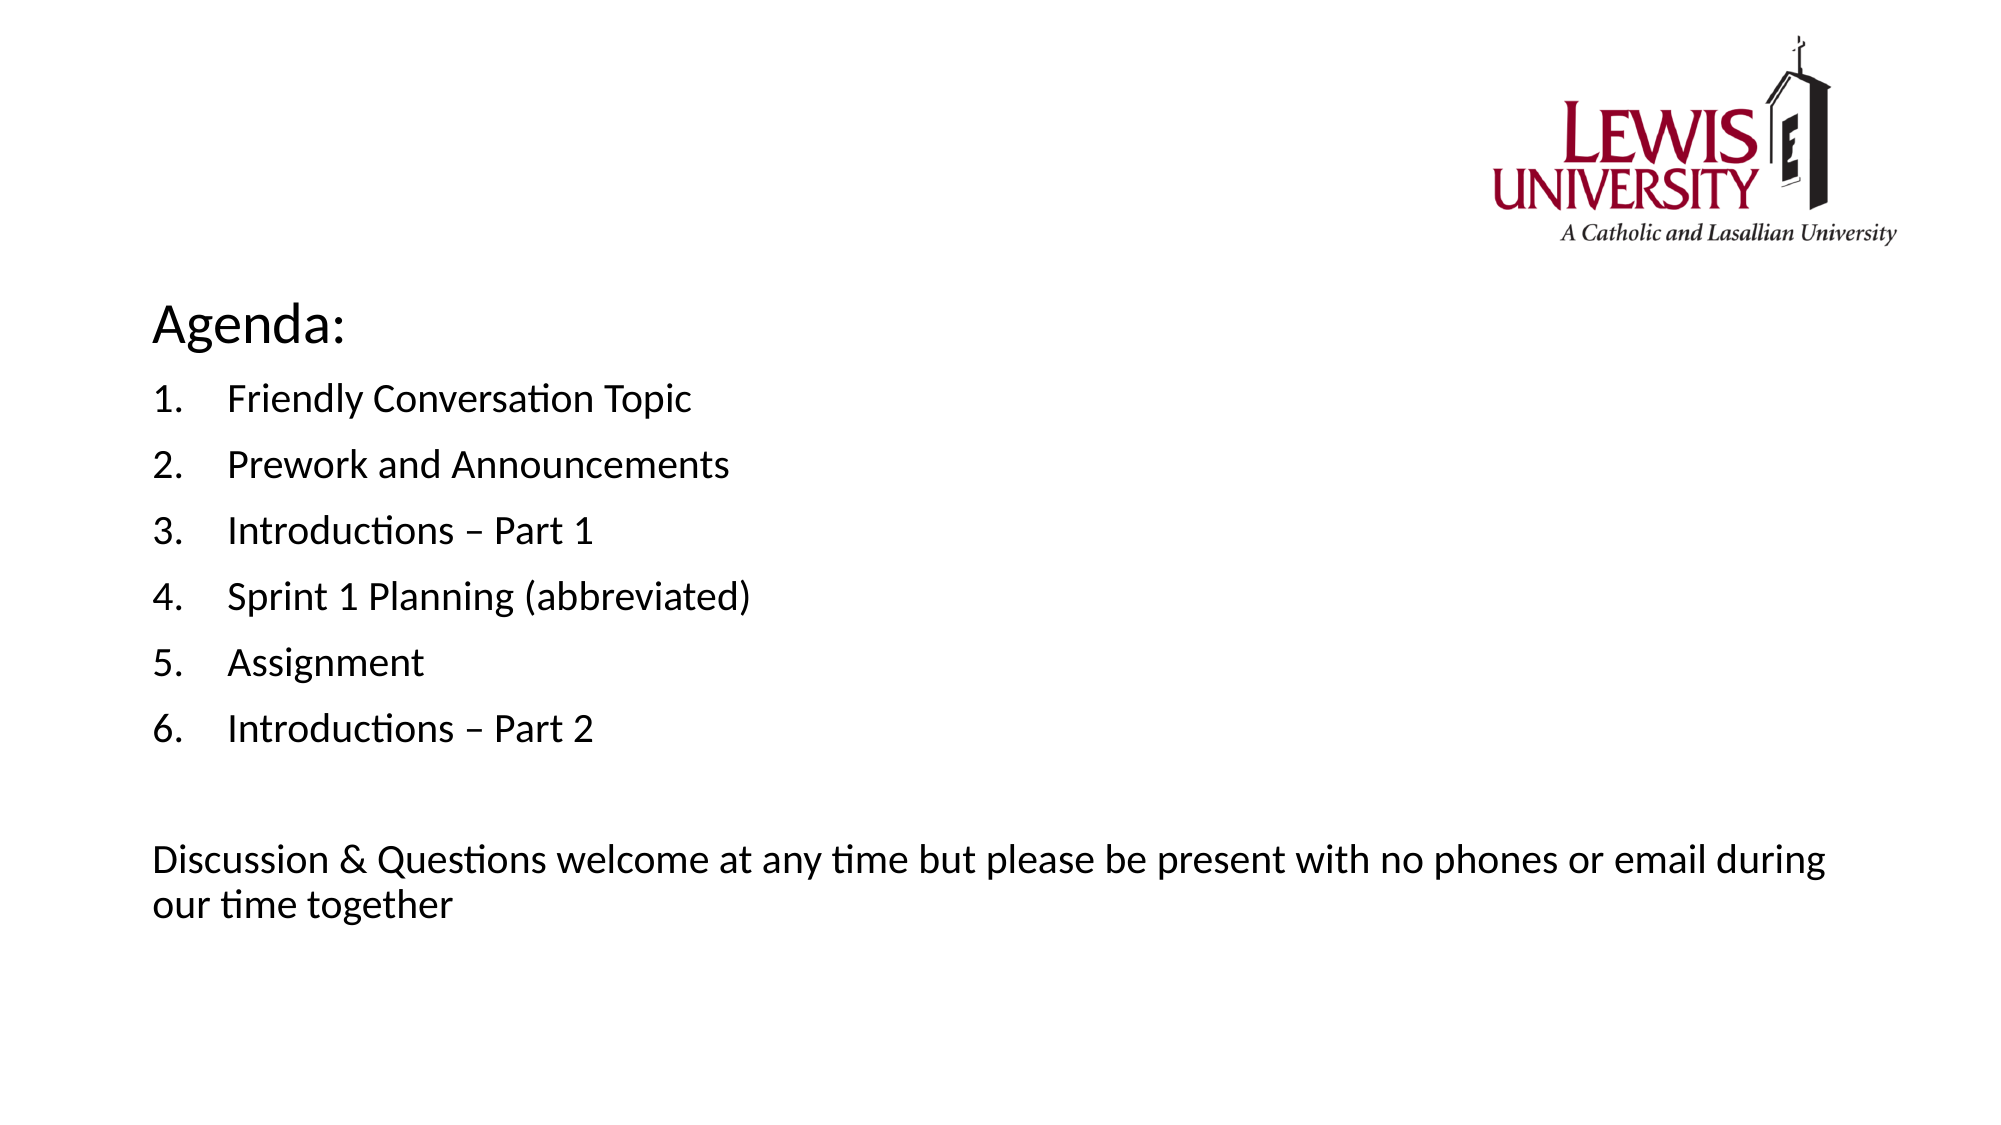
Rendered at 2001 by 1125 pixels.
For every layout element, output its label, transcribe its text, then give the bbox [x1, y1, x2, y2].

list Agenda: Friendly Conversation Topic Prework and Announcements Introductions – Part 1 Sprint 1 Planning (abbreviated) Assignment Introductions – Part 2 Discussion & Questions welcome at any time but please be present with no phones or email during our time together [137, 285, 1863, 1014]
picture [1466, 25, 1903, 250]
